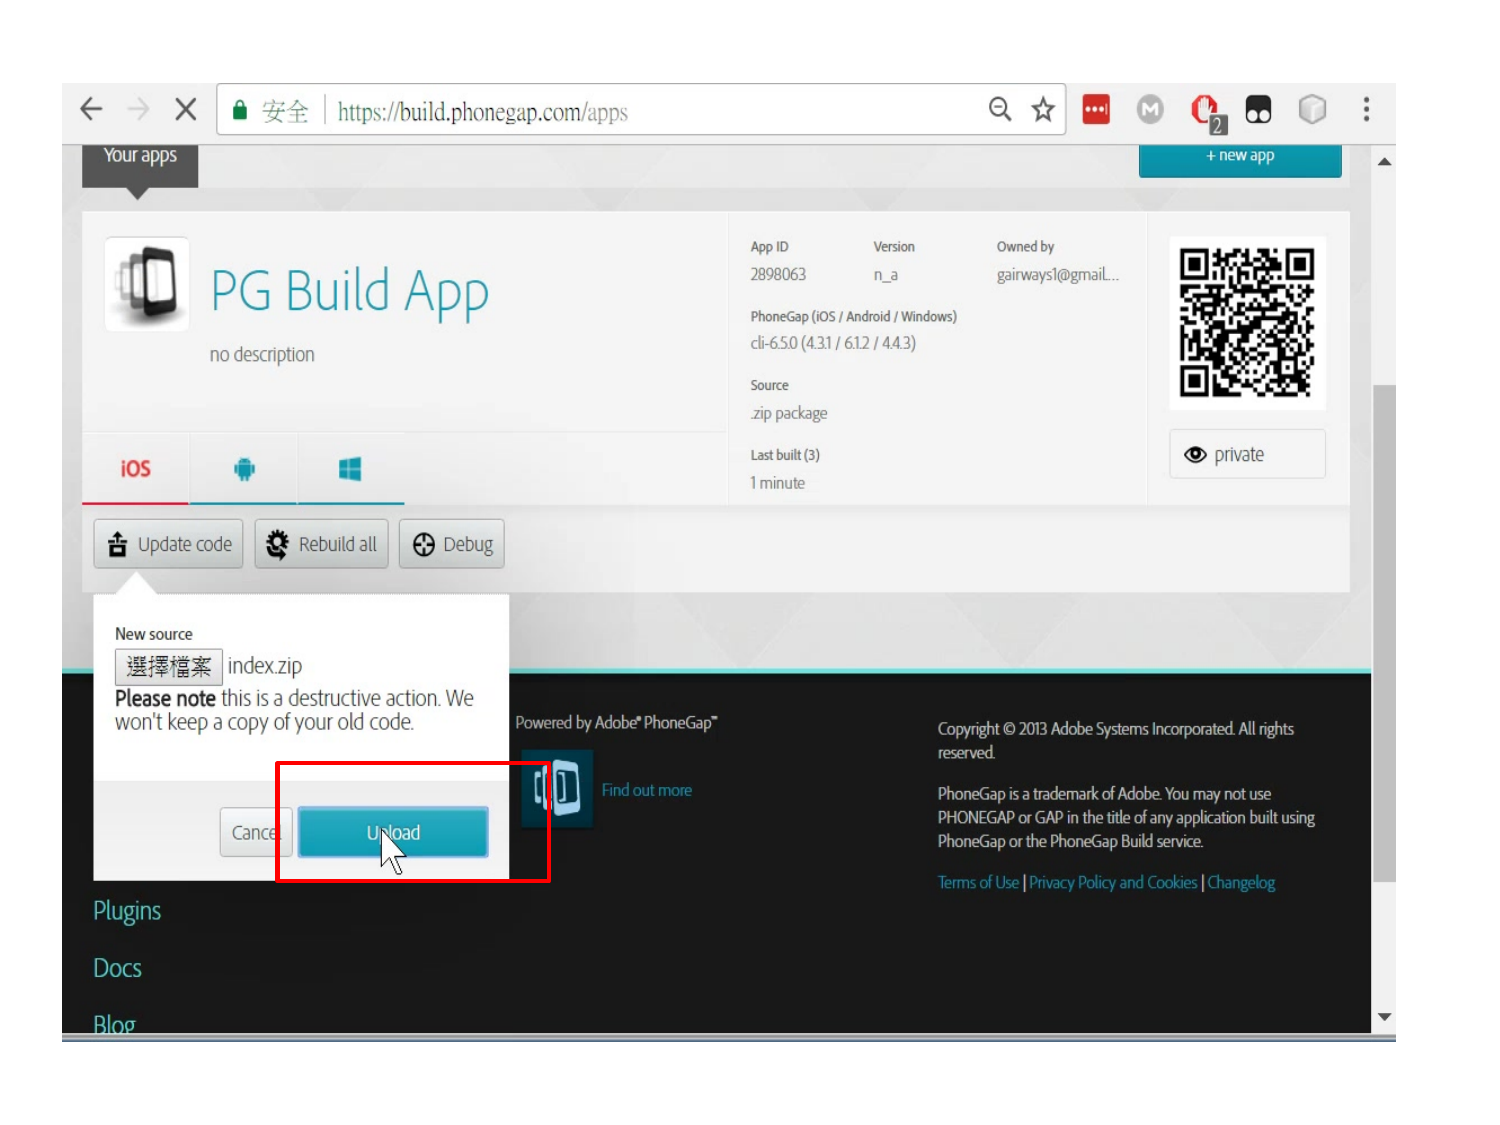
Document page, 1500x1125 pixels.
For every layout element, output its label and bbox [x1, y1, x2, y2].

picture [62, 83, 1396, 1042]
